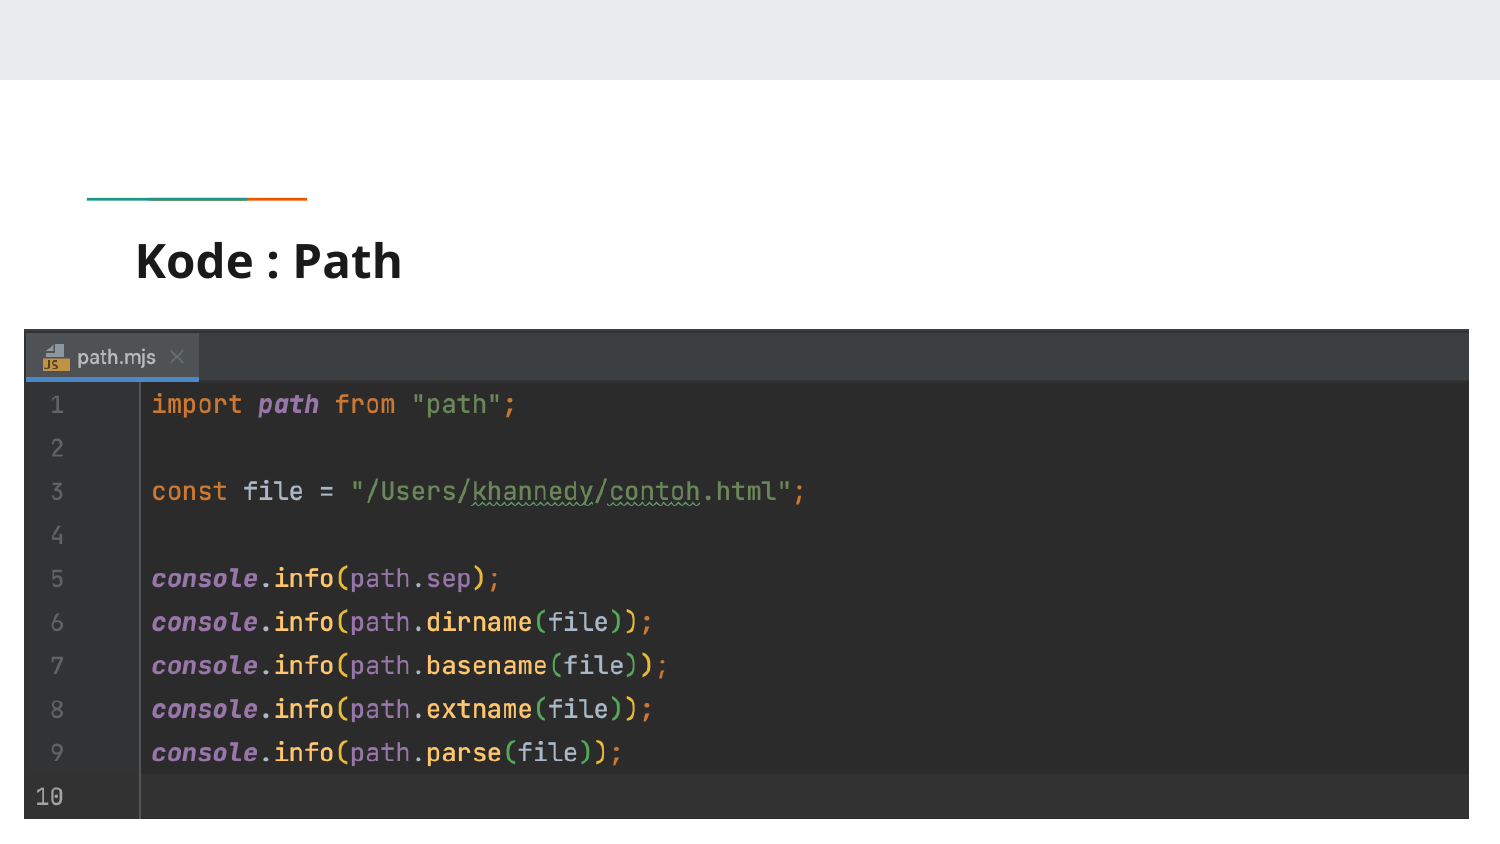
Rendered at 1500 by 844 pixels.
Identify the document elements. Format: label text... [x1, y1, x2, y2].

picture [24, 328, 1469, 819]
title Kode : Path [119, 216, 1381, 305]
